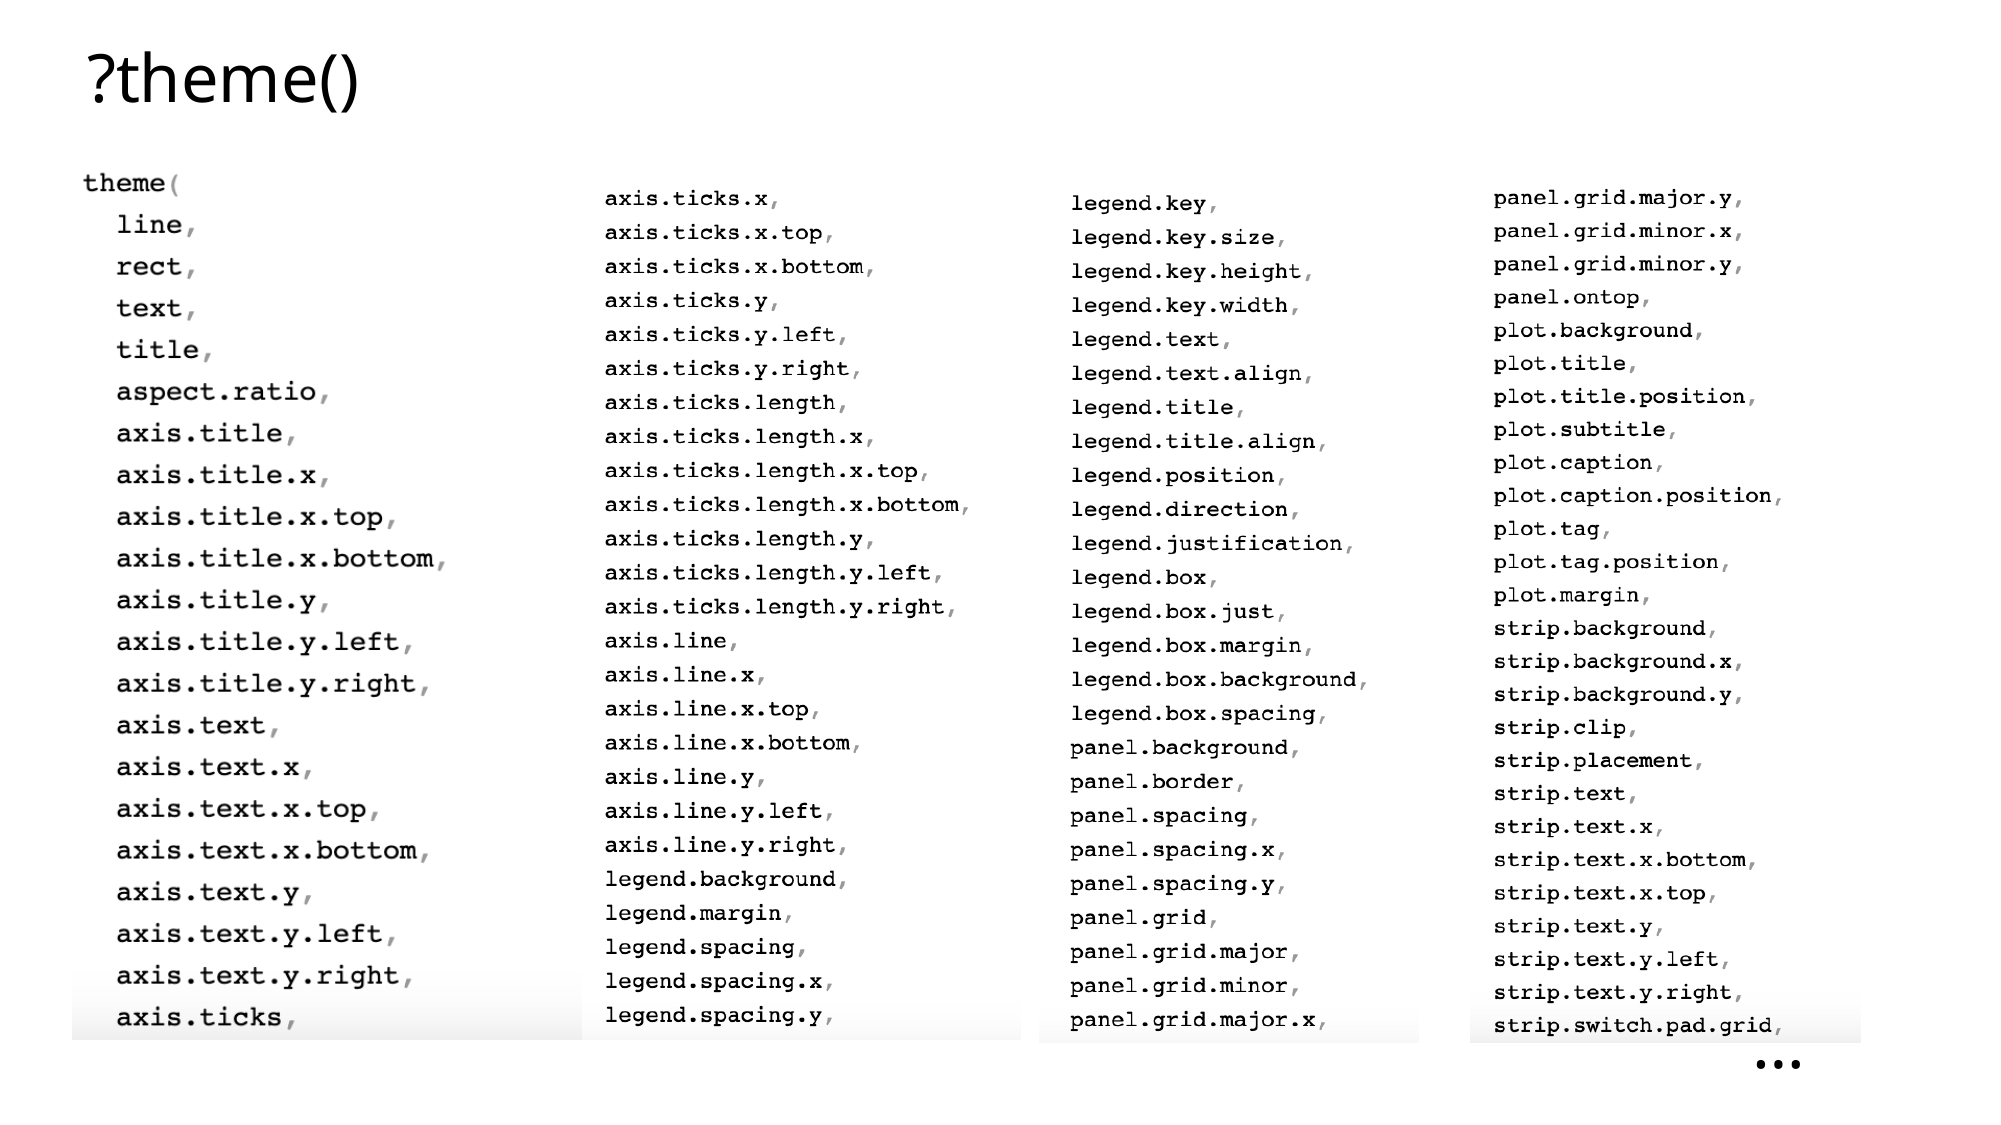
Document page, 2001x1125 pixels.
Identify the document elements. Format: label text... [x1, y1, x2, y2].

picture [72, 137, 1021, 1040]
picture [1470, 184, 1861, 1043]
picture [1039, 184, 1419, 1043]
text_box … [1737, 994, 1897, 1090]
text_box ?theme() [72, 28, 710, 124]
